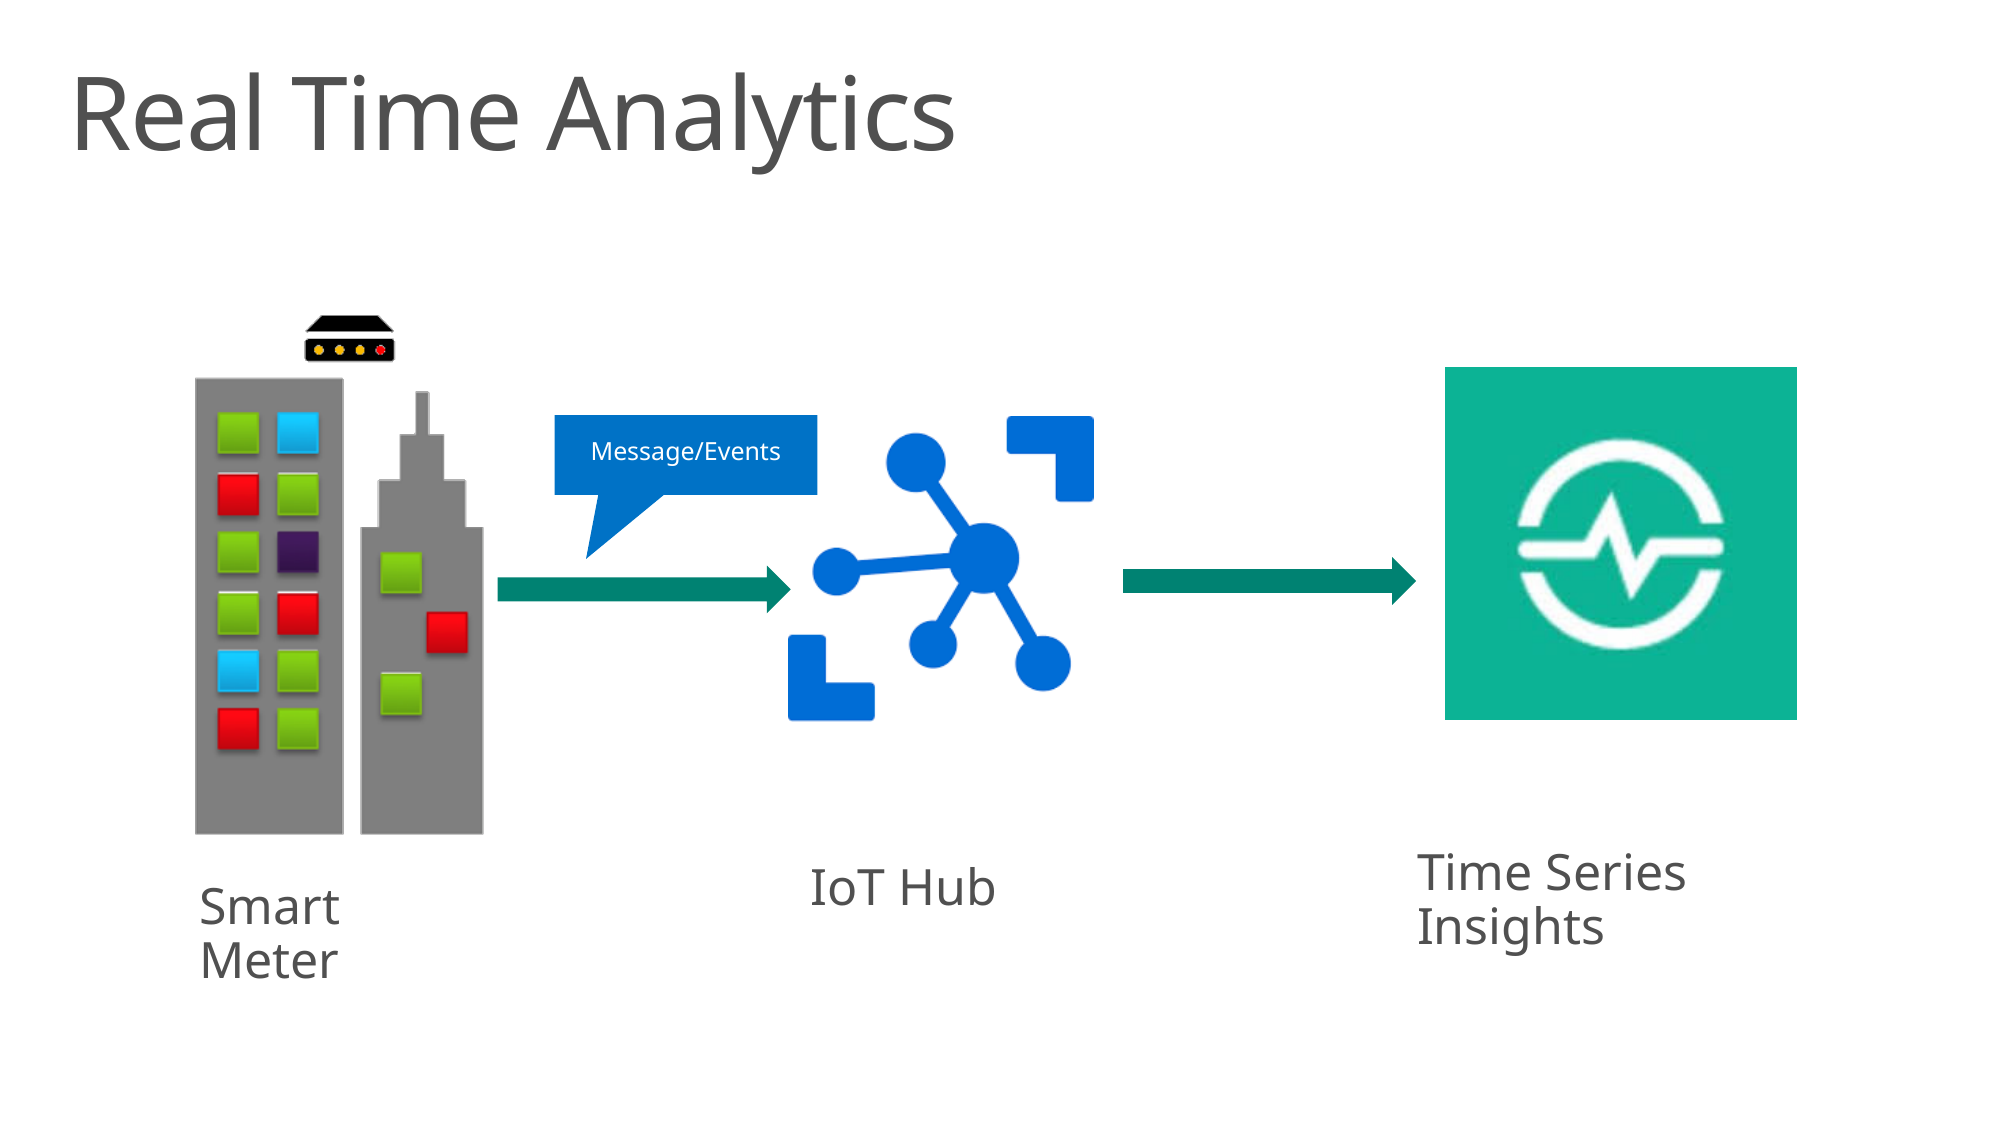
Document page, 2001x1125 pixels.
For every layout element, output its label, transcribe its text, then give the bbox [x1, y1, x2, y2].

picture [1445, 367, 1798, 720]
text_box IoT Hub [780, 837, 1124, 940]
text_box [1123, 557, 1417, 605]
text_box Message/Events [553, 414, 819, 560]
text_box Time Series Insights [1387, 823, 1908, 980]
text_box Smart Meter [169, 857, 512, 1014]
text_box [497, 565, 788, 614]
picture [788, 416, 1095, 723]
title Real Time Analytics [44, 47, 1957, 196]
picture [193, 312, 488, 839]
